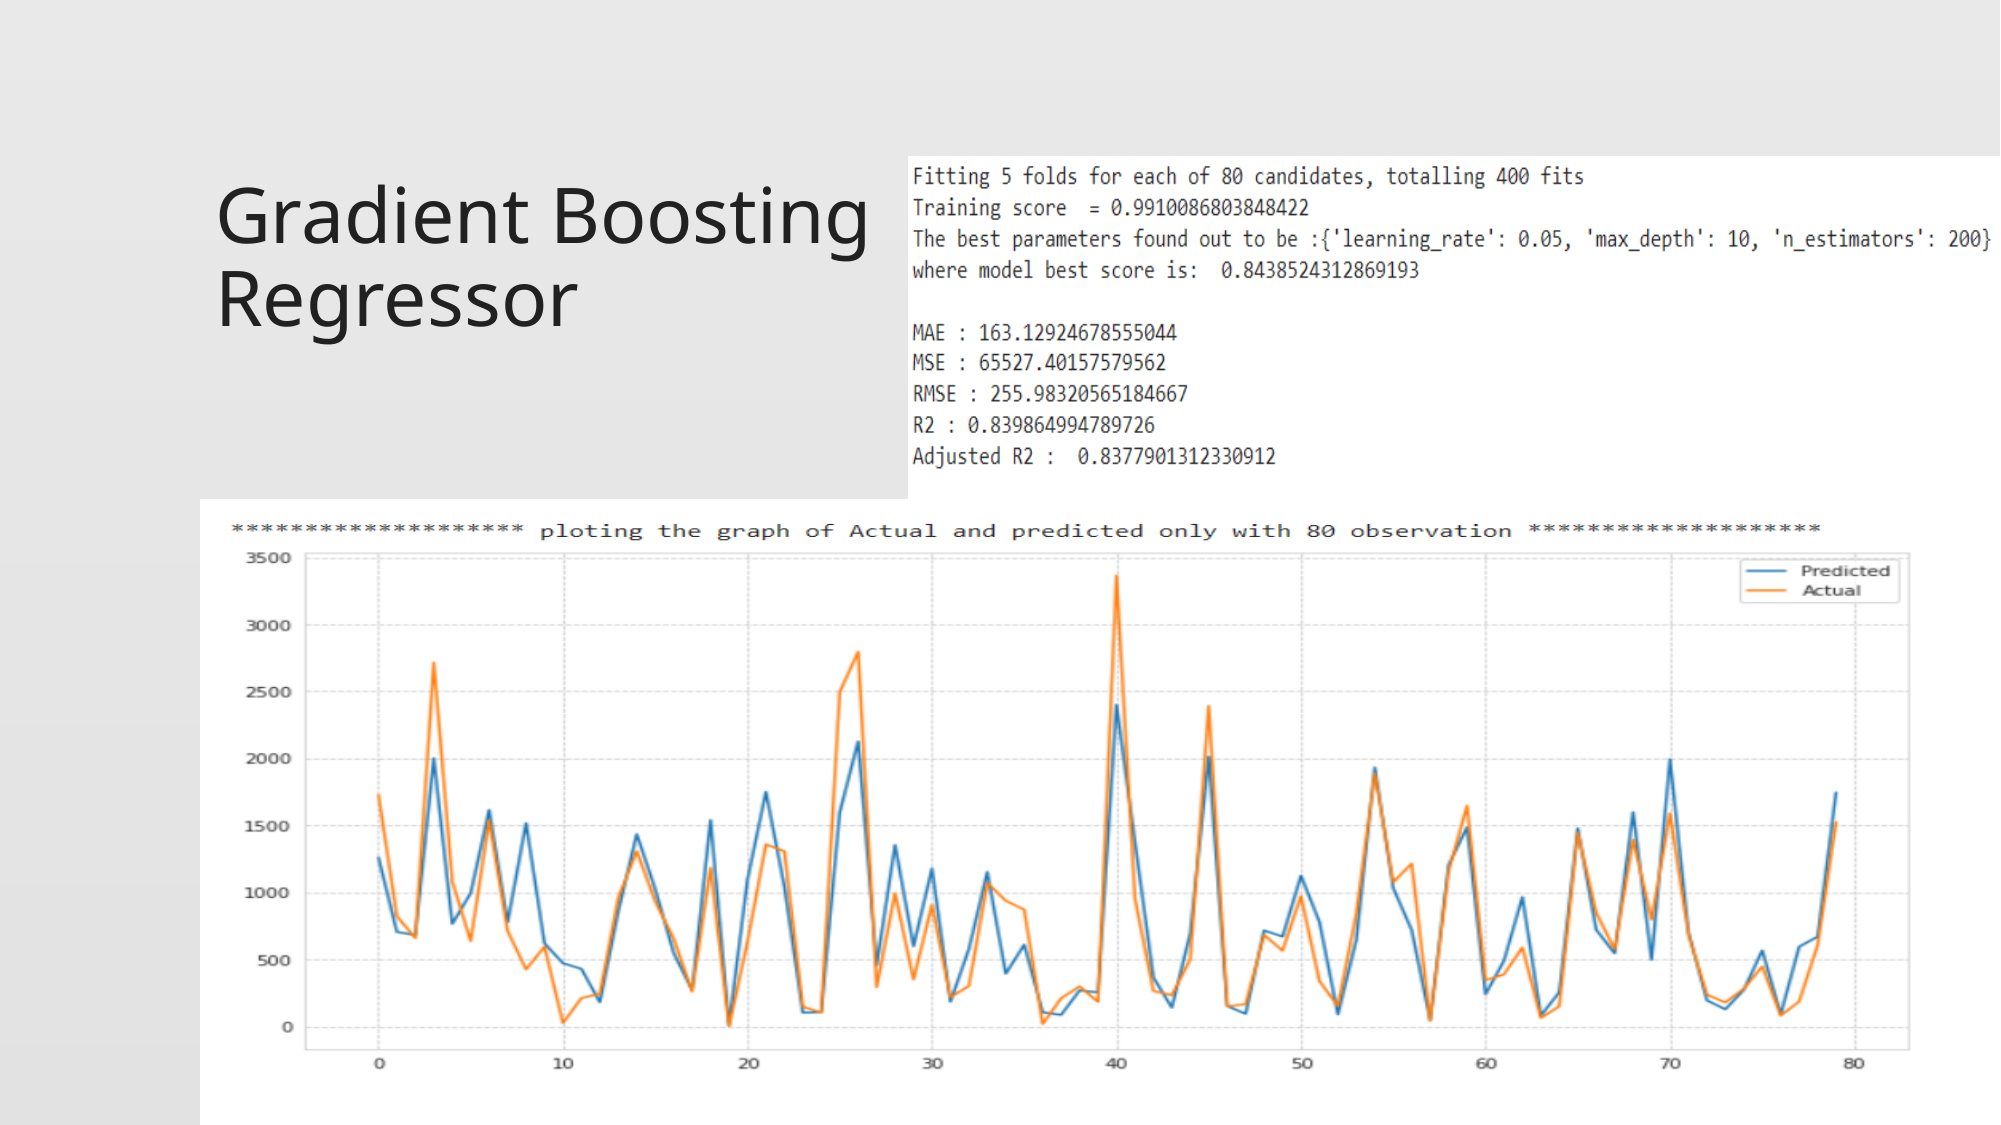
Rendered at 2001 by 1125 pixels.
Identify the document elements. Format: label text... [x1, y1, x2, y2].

title Gradient Boosting Regressor [200, 157, 908, 456]
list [199, 499, 2000, 1125]
picture [908, 156, 2000, 499]
